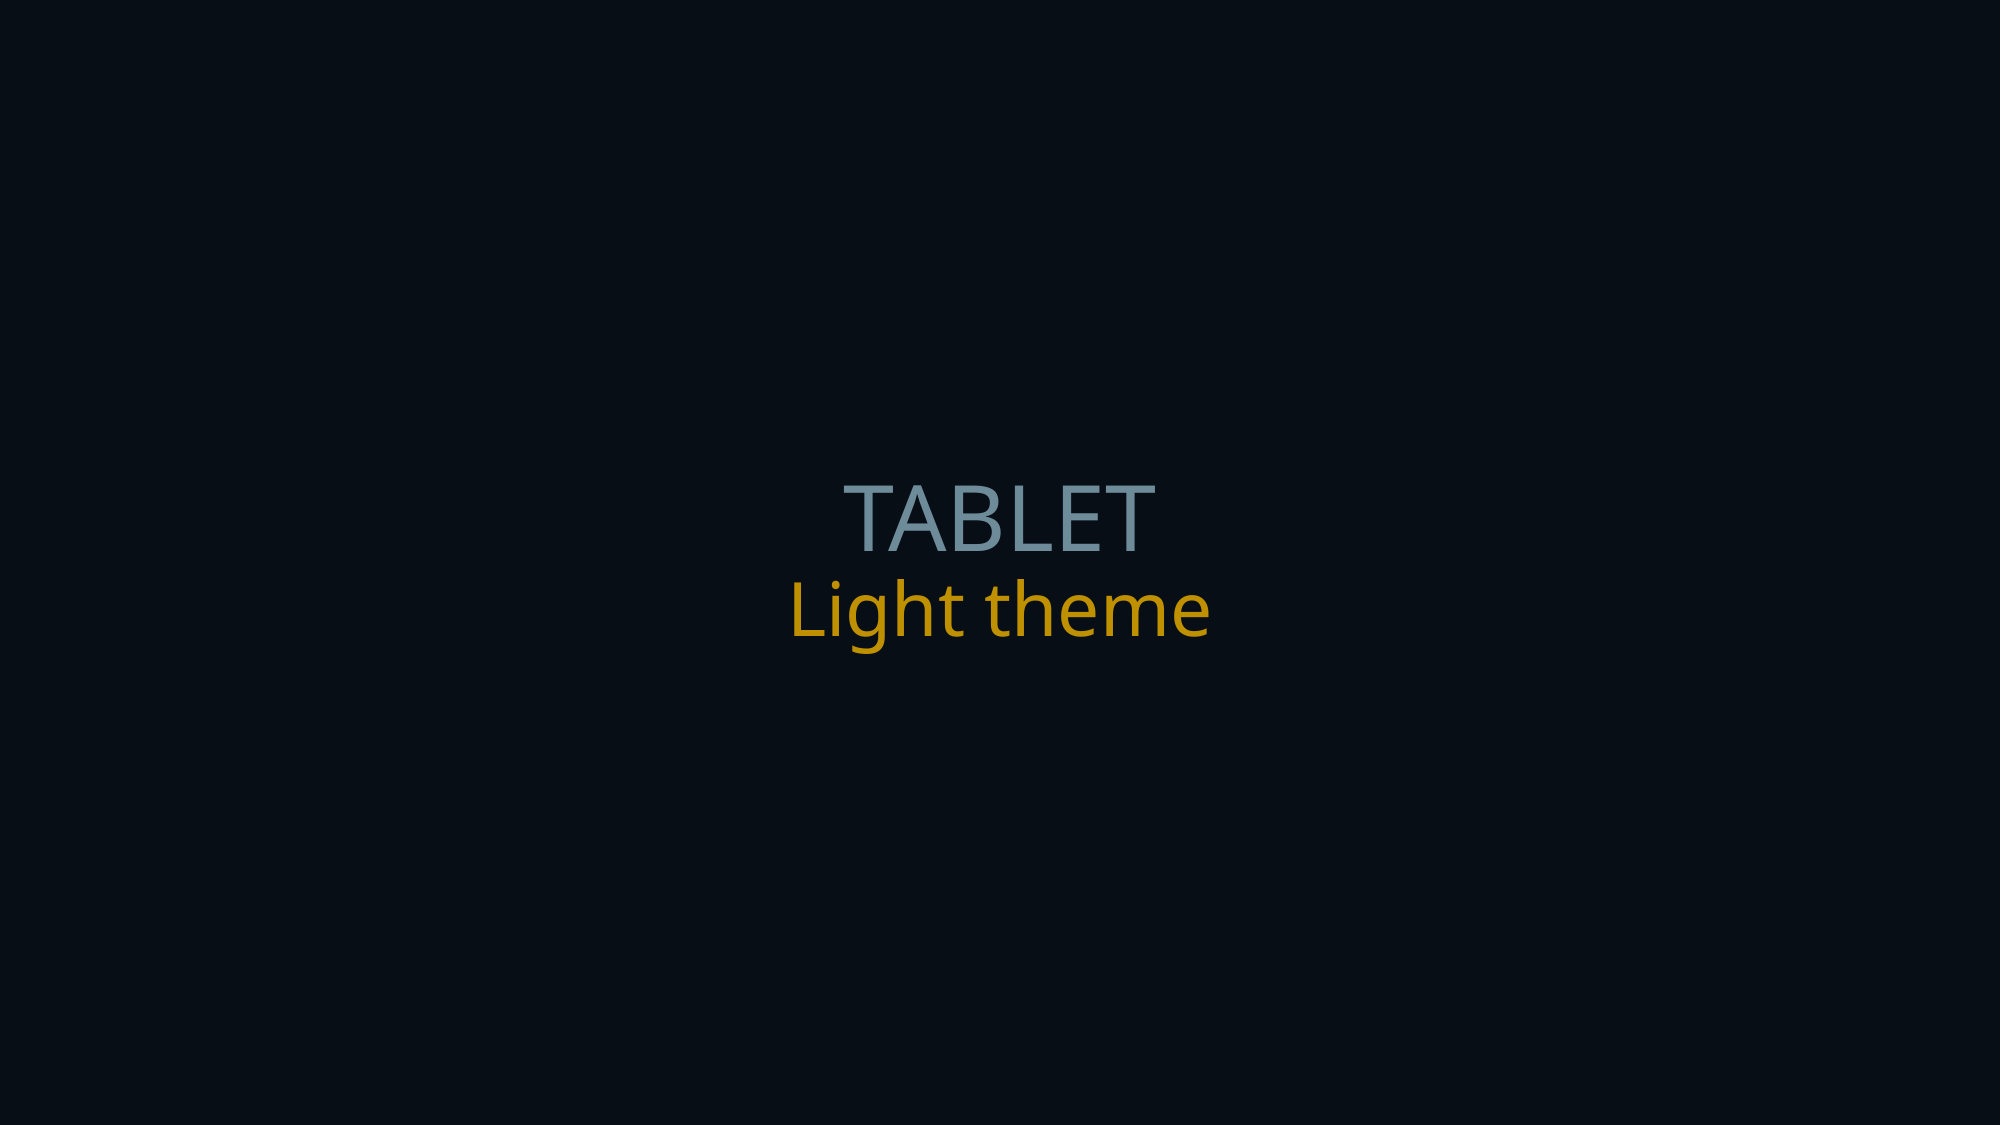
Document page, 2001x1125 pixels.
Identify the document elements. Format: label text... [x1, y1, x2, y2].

title TABLET Light theme [137, 453, 1863, 672]
